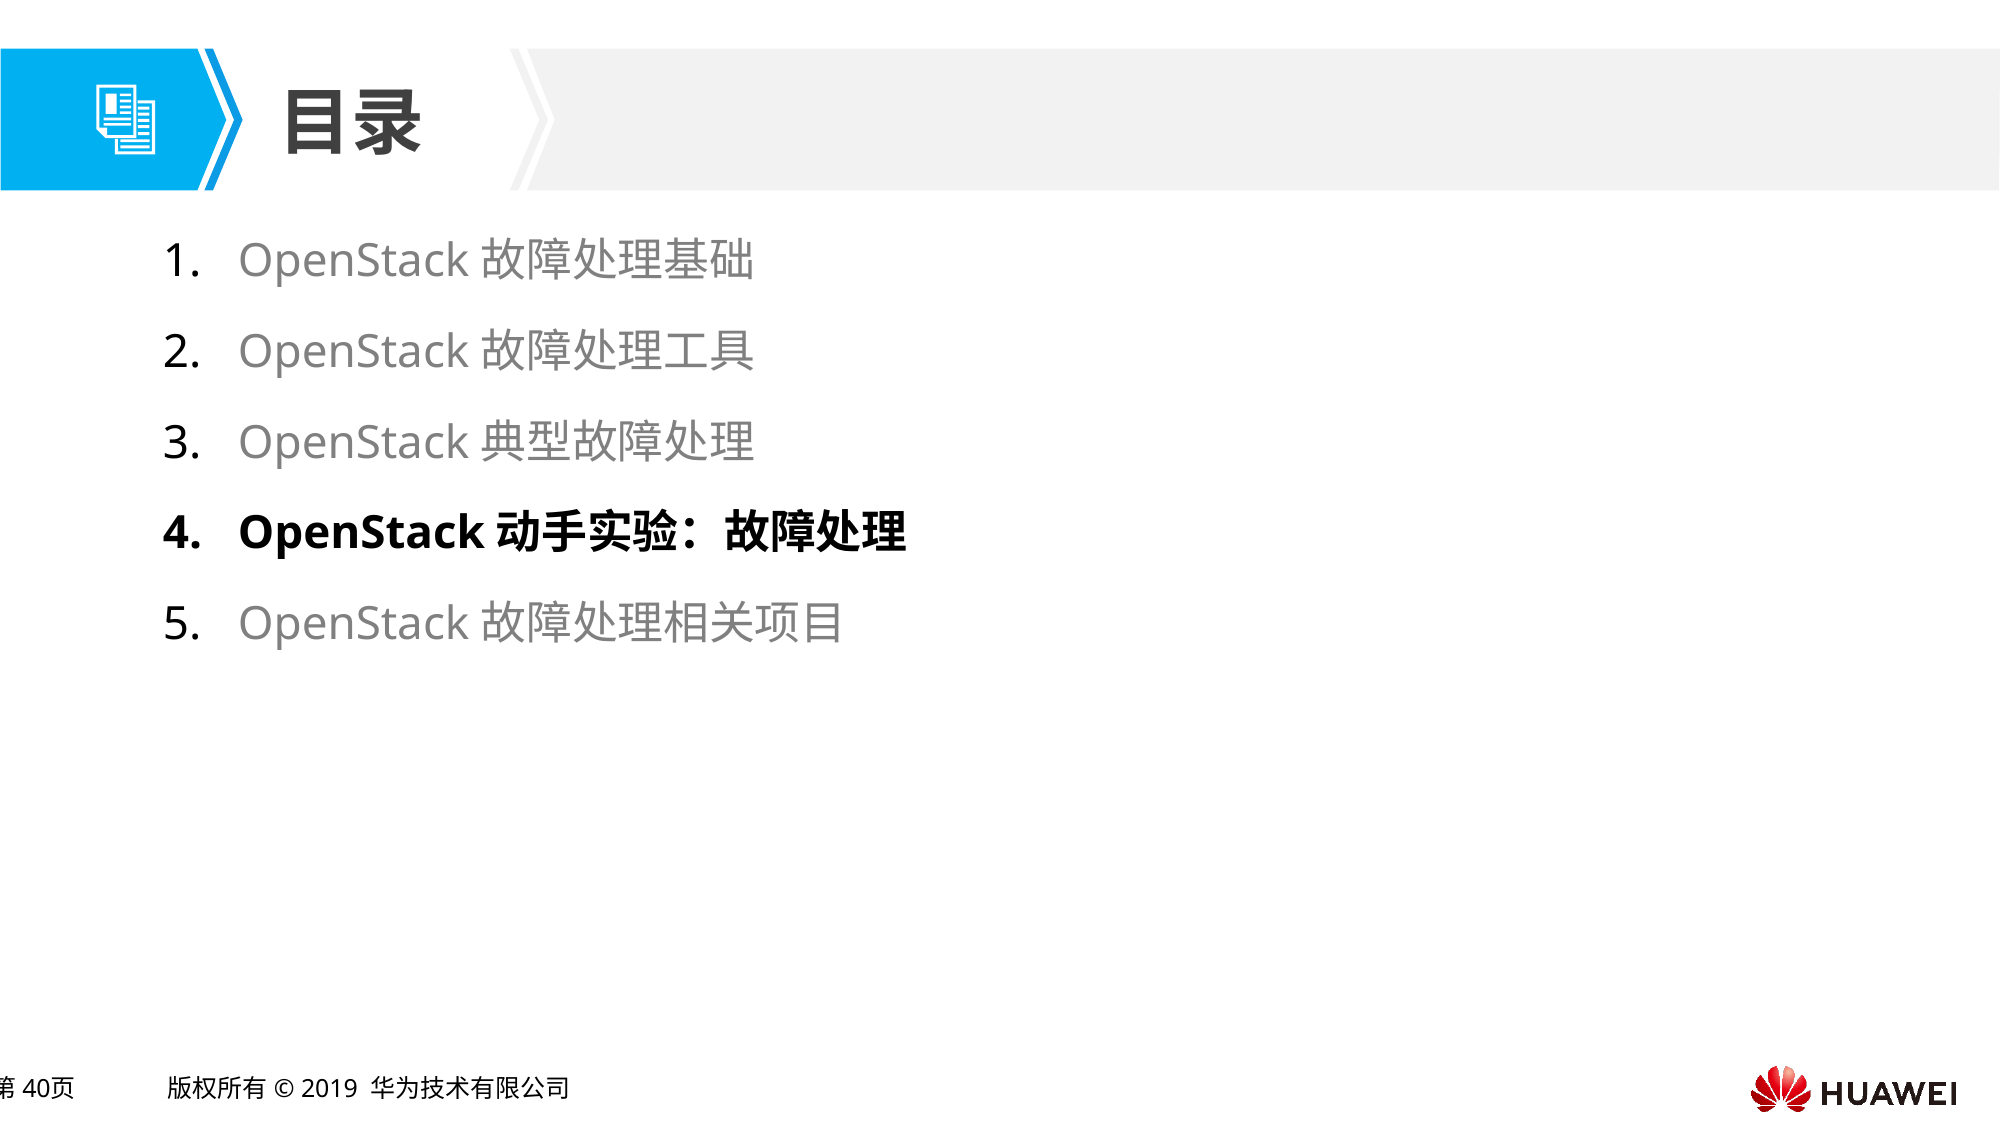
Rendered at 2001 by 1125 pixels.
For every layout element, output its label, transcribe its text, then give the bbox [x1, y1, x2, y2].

list OpenStack故障处理基础 OpenStack故障处理工具 OpenStack典型故障处理 OpenStack动手实验：故障处理 OpenStack故障处理相关项目 [149, 202, 1882, 971]
picture [1751, 1066, 1956, 1112]
